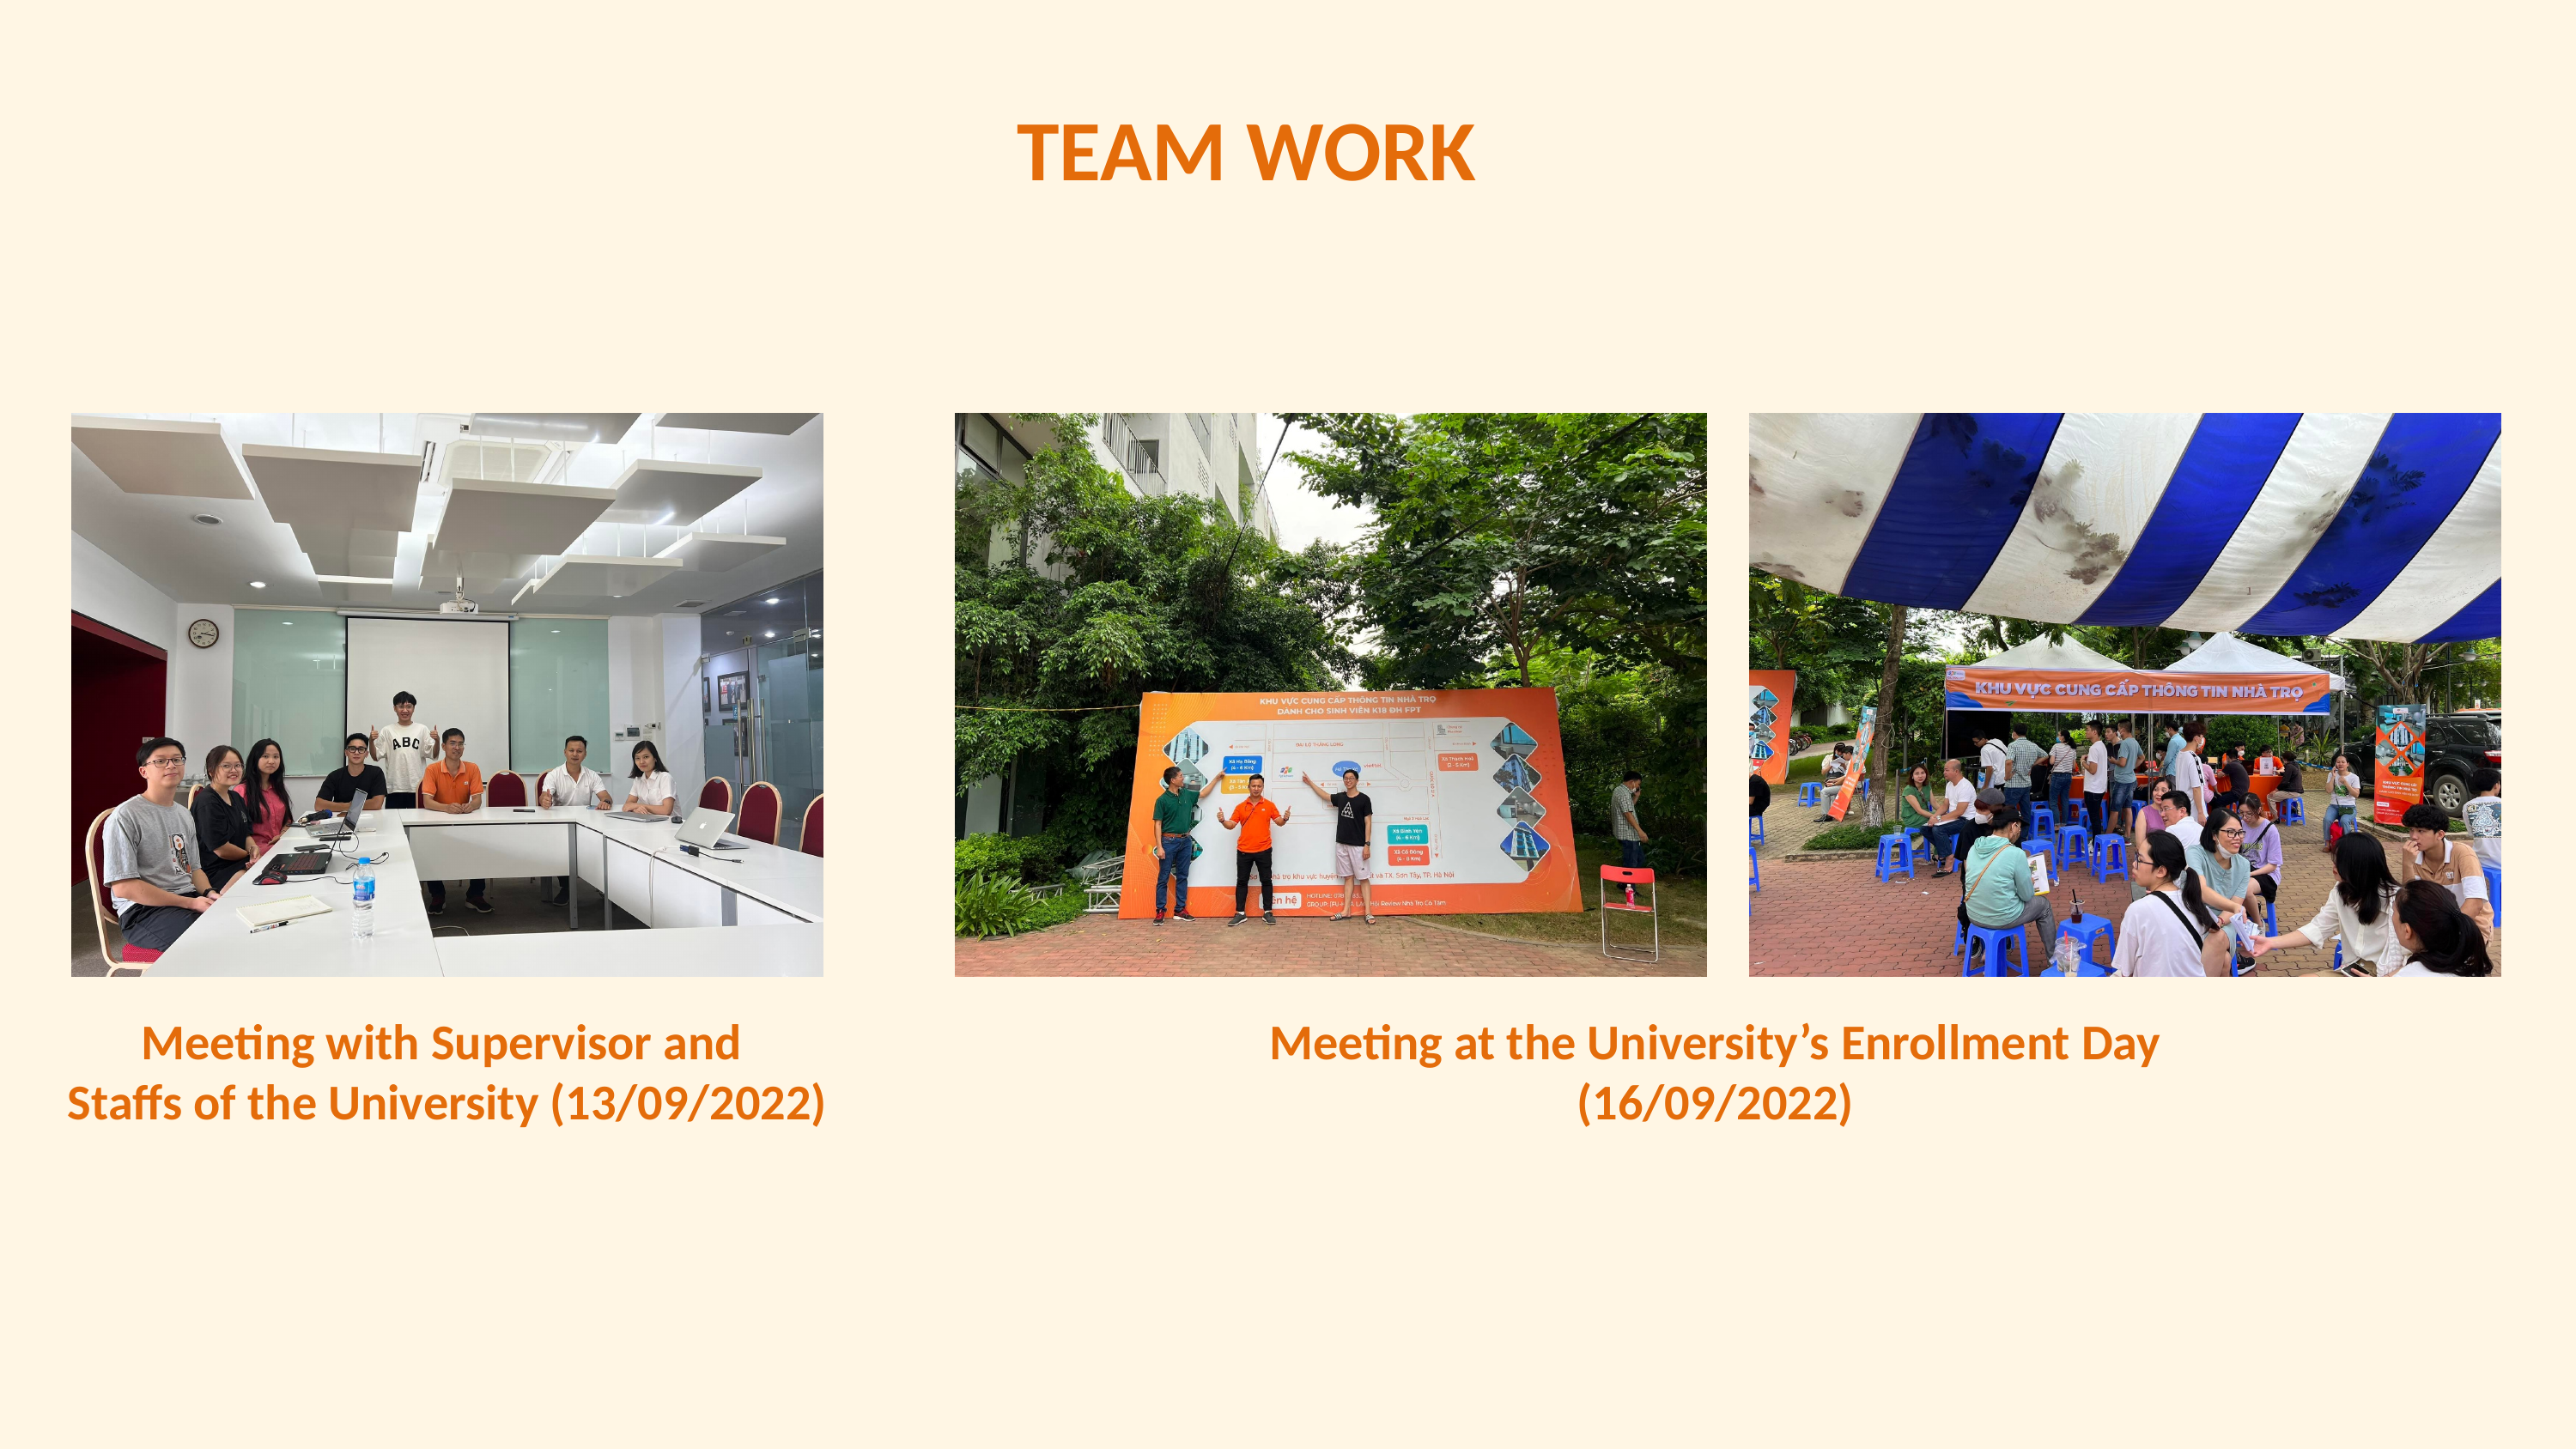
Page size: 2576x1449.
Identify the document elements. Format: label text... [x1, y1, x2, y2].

picture [71, 412, 824, 977]
text_box Meeting at the University’s Enrollment Day (16/09/2022) [1255, 1003, 2177, 1137]
text_box Meeting with Supervisor and Staffs of the University (13/09/2022) [47, 1003, 848, 1137]
text_box TEAM WORK [1004, 88, 1520, 204]
picture [1749, 412, 2501, 977]
picture [955, 412, 1707, 977]
